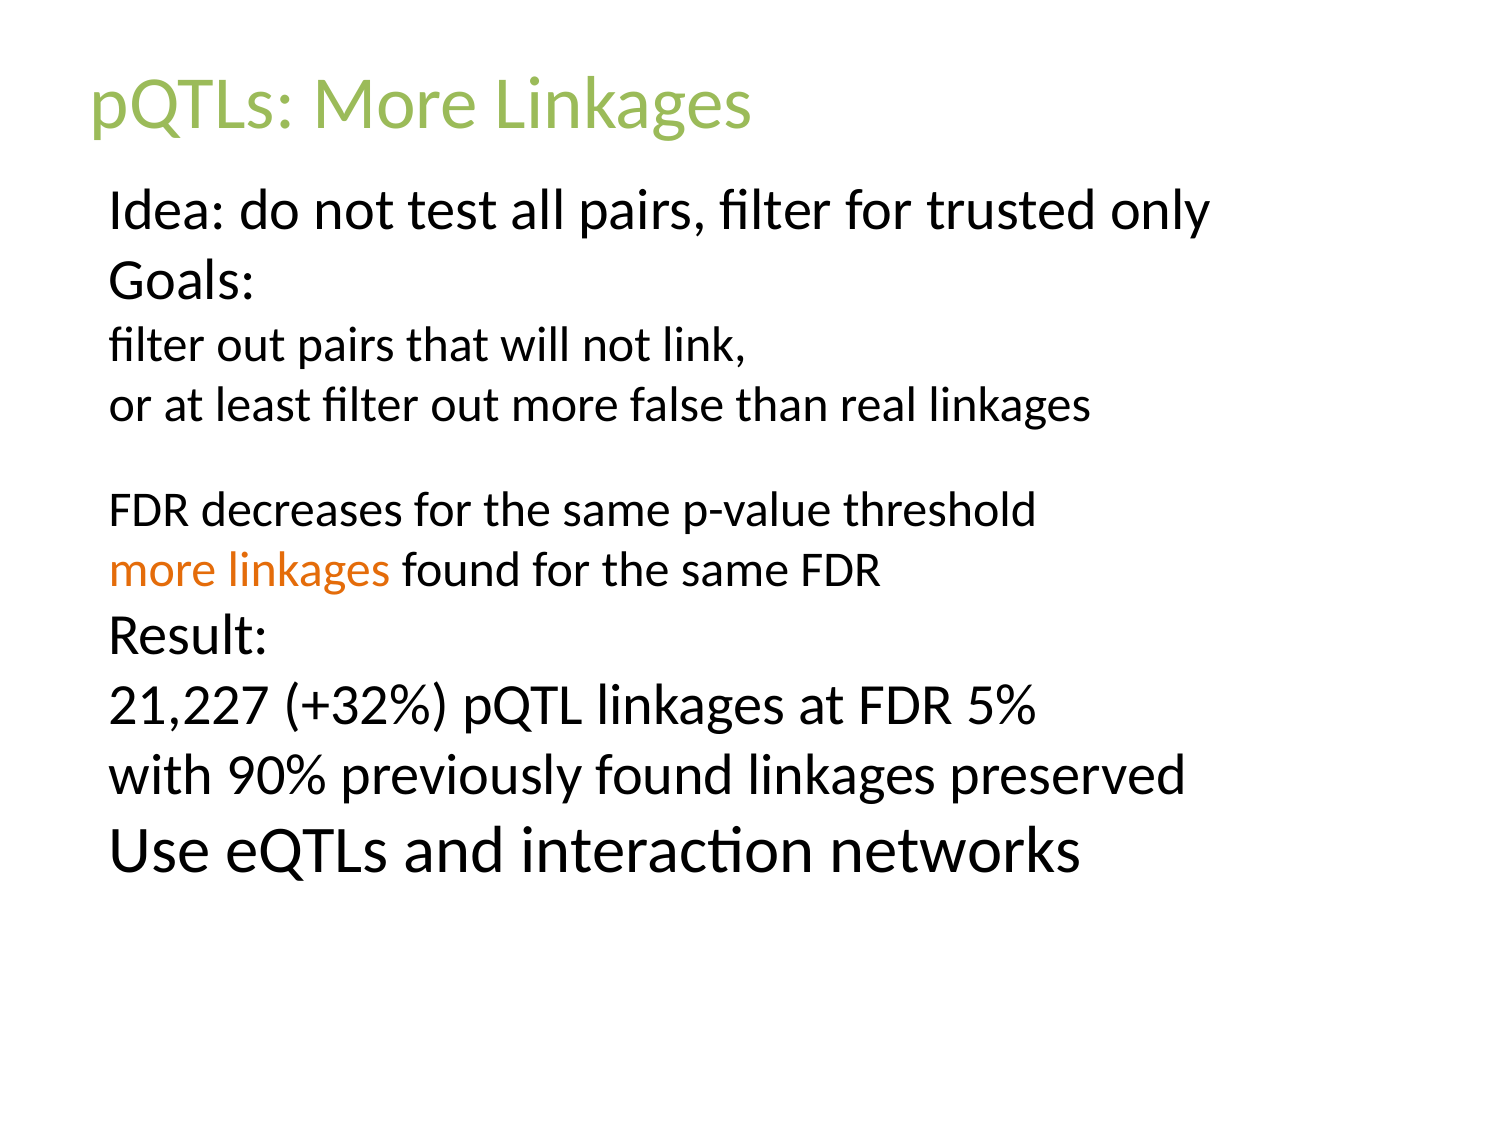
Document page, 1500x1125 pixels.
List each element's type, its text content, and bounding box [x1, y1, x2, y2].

text_box pQTLs: More Linkages [74, 45, 1425, 153]
text_box Idea: do not test all pairs, filter for trusted only Goals: filter out pairs that will not link, or at least filter out more false than real linkages FDR decreases for the same p-value threshold more linkages found for the same FDR Result: 21,227 (+32%) pQTL linkages at FDR 5% with 90% previously found linkages preserved Use eQTLs and interaction networks [93, 164, 1418, 1043]
